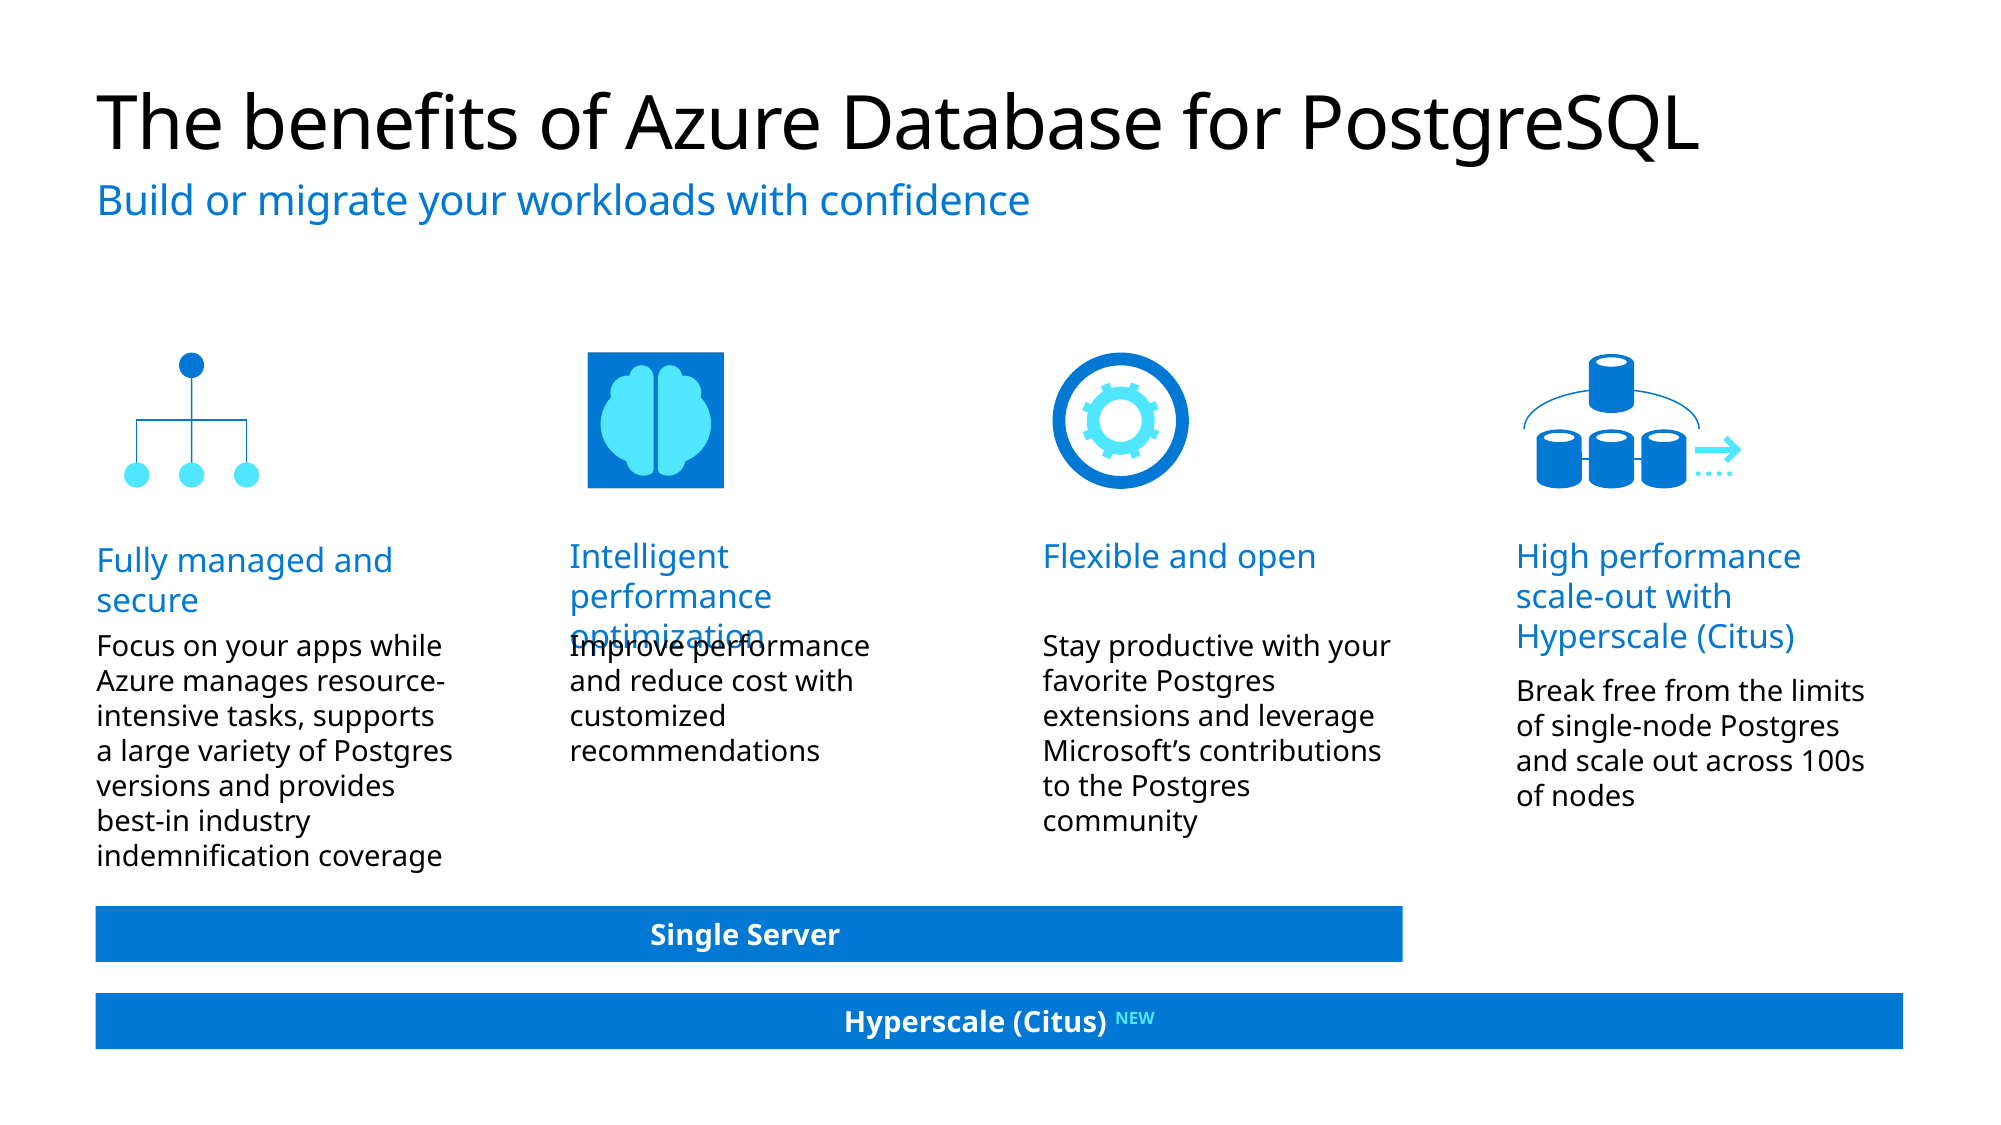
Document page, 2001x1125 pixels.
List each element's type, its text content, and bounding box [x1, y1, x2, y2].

text_box Improve performance and reduce cost with customized recommendations [569, 627, 930, 768]
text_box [587, 352, 724, 489]
text_box Intelligent performance optimization [569, 535, 930, 627]
text_box Fully managed and secure [96, 539, 457, 619]
text_box High performance scale-out with Hyperscale (Citus) [1515, 535, 1876, 656]
text_box Build or migrate your workloads with confidence [96, 173, 1904, 224]
text_box Single Server [95, 905, 1404, 963]
text_box Focus on your apps while Azure manages resource-intensive tasks, supports a large variety of Postgres versions and provides best-in industry indemnification coverage [96, 627, 457, 873]
text_box Hyperscale (Citus) NEW [95, 992, 1904, 1050]
text_box Flexible and open [1042, 535, 1403, 576]
text_box Break free from the limits of single-node Postgres and scale out across 100s of nodes [1515, 672, 1866, 813]
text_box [1523, 353, 1742, 489]
text_box Stay productive with your favorite Postgres extensions and leverage Microsoft’s contributions to the Postgres community [1042, 627, 1403, 838]
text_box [1052, 352, 1190, 490]
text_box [123, 352, 260, 488]
title The benefits of Azure Database for PostgreSQL [96, 75, 1904, 166]
